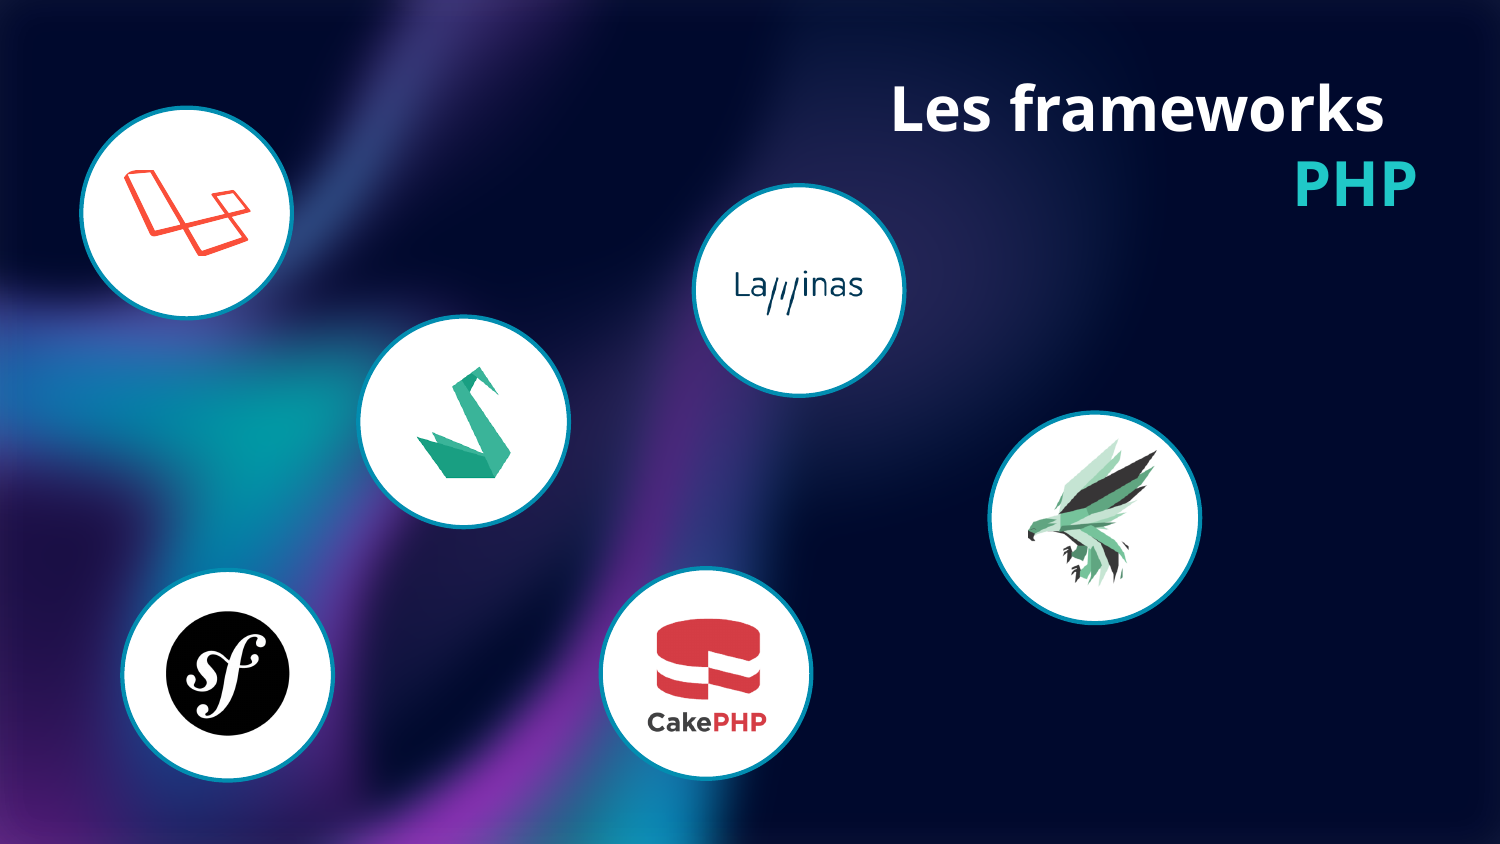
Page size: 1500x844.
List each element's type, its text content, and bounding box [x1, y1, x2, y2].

text_box [987, 410, 1203, 626]
text_box [598, 566, 814, 781]
text_box [356, 314, 572, 530]
picture [0, 0, 1500, 844]
text_box [691, 183, 907, 398]
title Les frameworks PHP [535, 68, 1419, 147]
text_box [120, 567, 336, 783]
text_box [79, 105, 295, 321]
